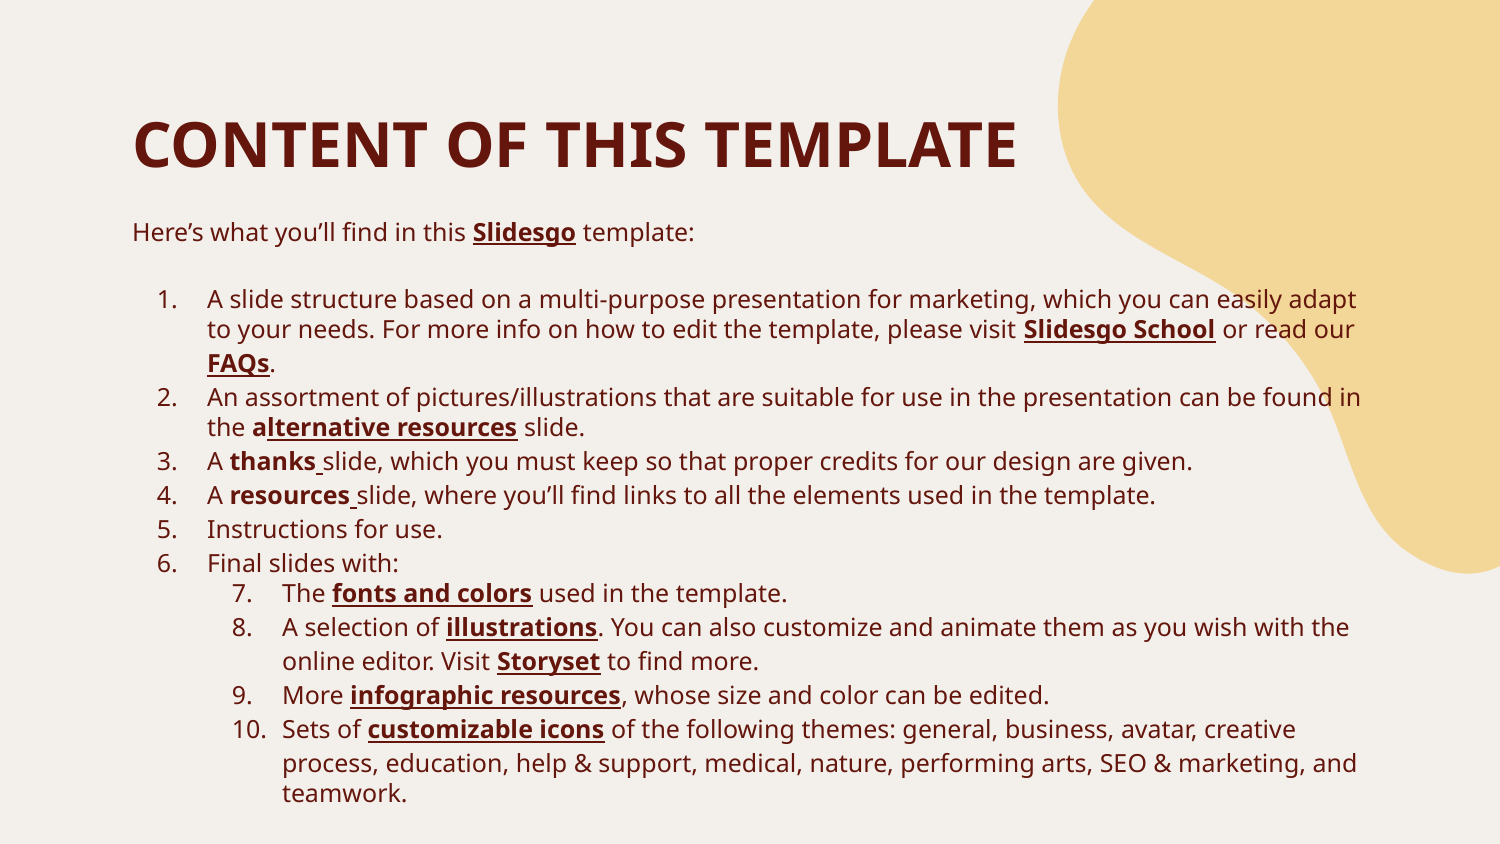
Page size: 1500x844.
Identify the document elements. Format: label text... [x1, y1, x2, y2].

title CONTENT OF THIS TEMPLATE [116, 89, 1383, 185]
list Here’s what you’ll find in this Slidesgo template: A slide structure based on a multi-purpose presentation for marketing, which you can easily adapt to your needs. For more info on how to edit the template, please visit Slidesgo School or read our FAQs. An assortment of pictures/illustrations that are suitable for use in the presentation can be found in the alternative resources slide. A thanks slide, which you must keep so that proper credits for our design are given. A resources slide, where you’ll find links to all the elements used in the template. Instructions for use. Final slides with: The fonts and colors used in the template. A selection of illustrations. You can also customize and animate them as you wish with the online editor. Visit Storyset to find more. More infographic resources, whose size and color can be edited. Sets of customizable icons of the following themes: general, business, avatar, creative process, education, help & support, medical, nature, performing arts, SEO & marketing, and teamwork. You can delete this slide when you’re done editing the presentation. [116, 201, 1383, 755]
